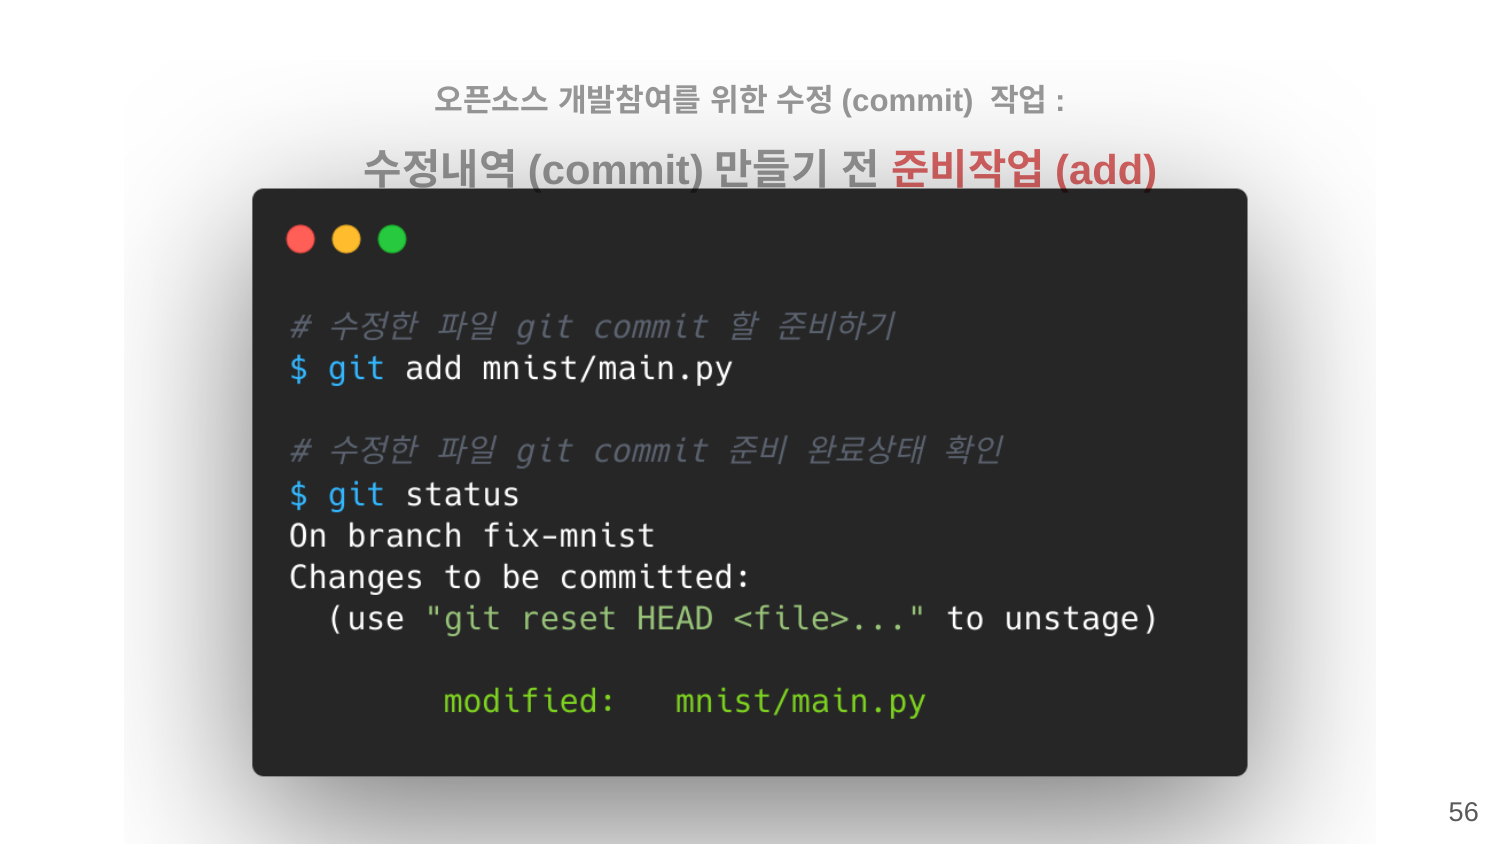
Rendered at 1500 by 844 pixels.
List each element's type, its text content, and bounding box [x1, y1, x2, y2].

slide_number ‹#› [1403, 779, 1494, 844]
picture [123, 60, 1377, 844]
text_box 오픈소스 개발참여를 위한 수정(commit) 작업: 수정내역(commit)만들기 전 준비작업(add) [0, 46, 1500, 200]
